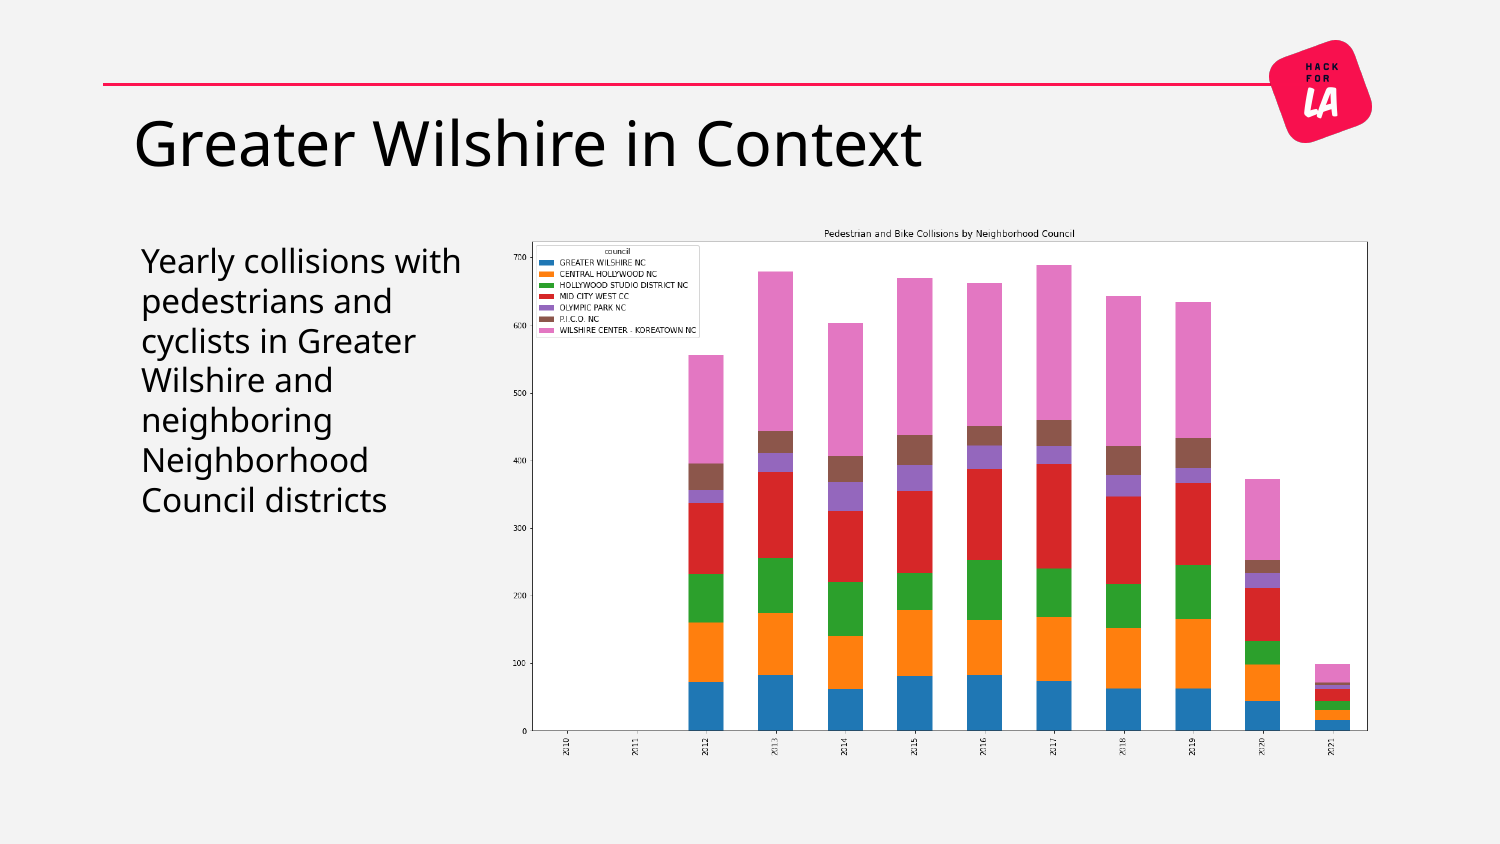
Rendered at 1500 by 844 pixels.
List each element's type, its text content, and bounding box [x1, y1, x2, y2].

title Greater Wilshire in Context [118, 93, 1224, 183]
picture [507, 224, 1373, 760]
picture [1269, 40, 1373, 144]
text_box Yearly collisions with pedestrians and cyclists in Greater Wilshire and neighboring Neighborhood Council districts [103, 224, 485, 535]
